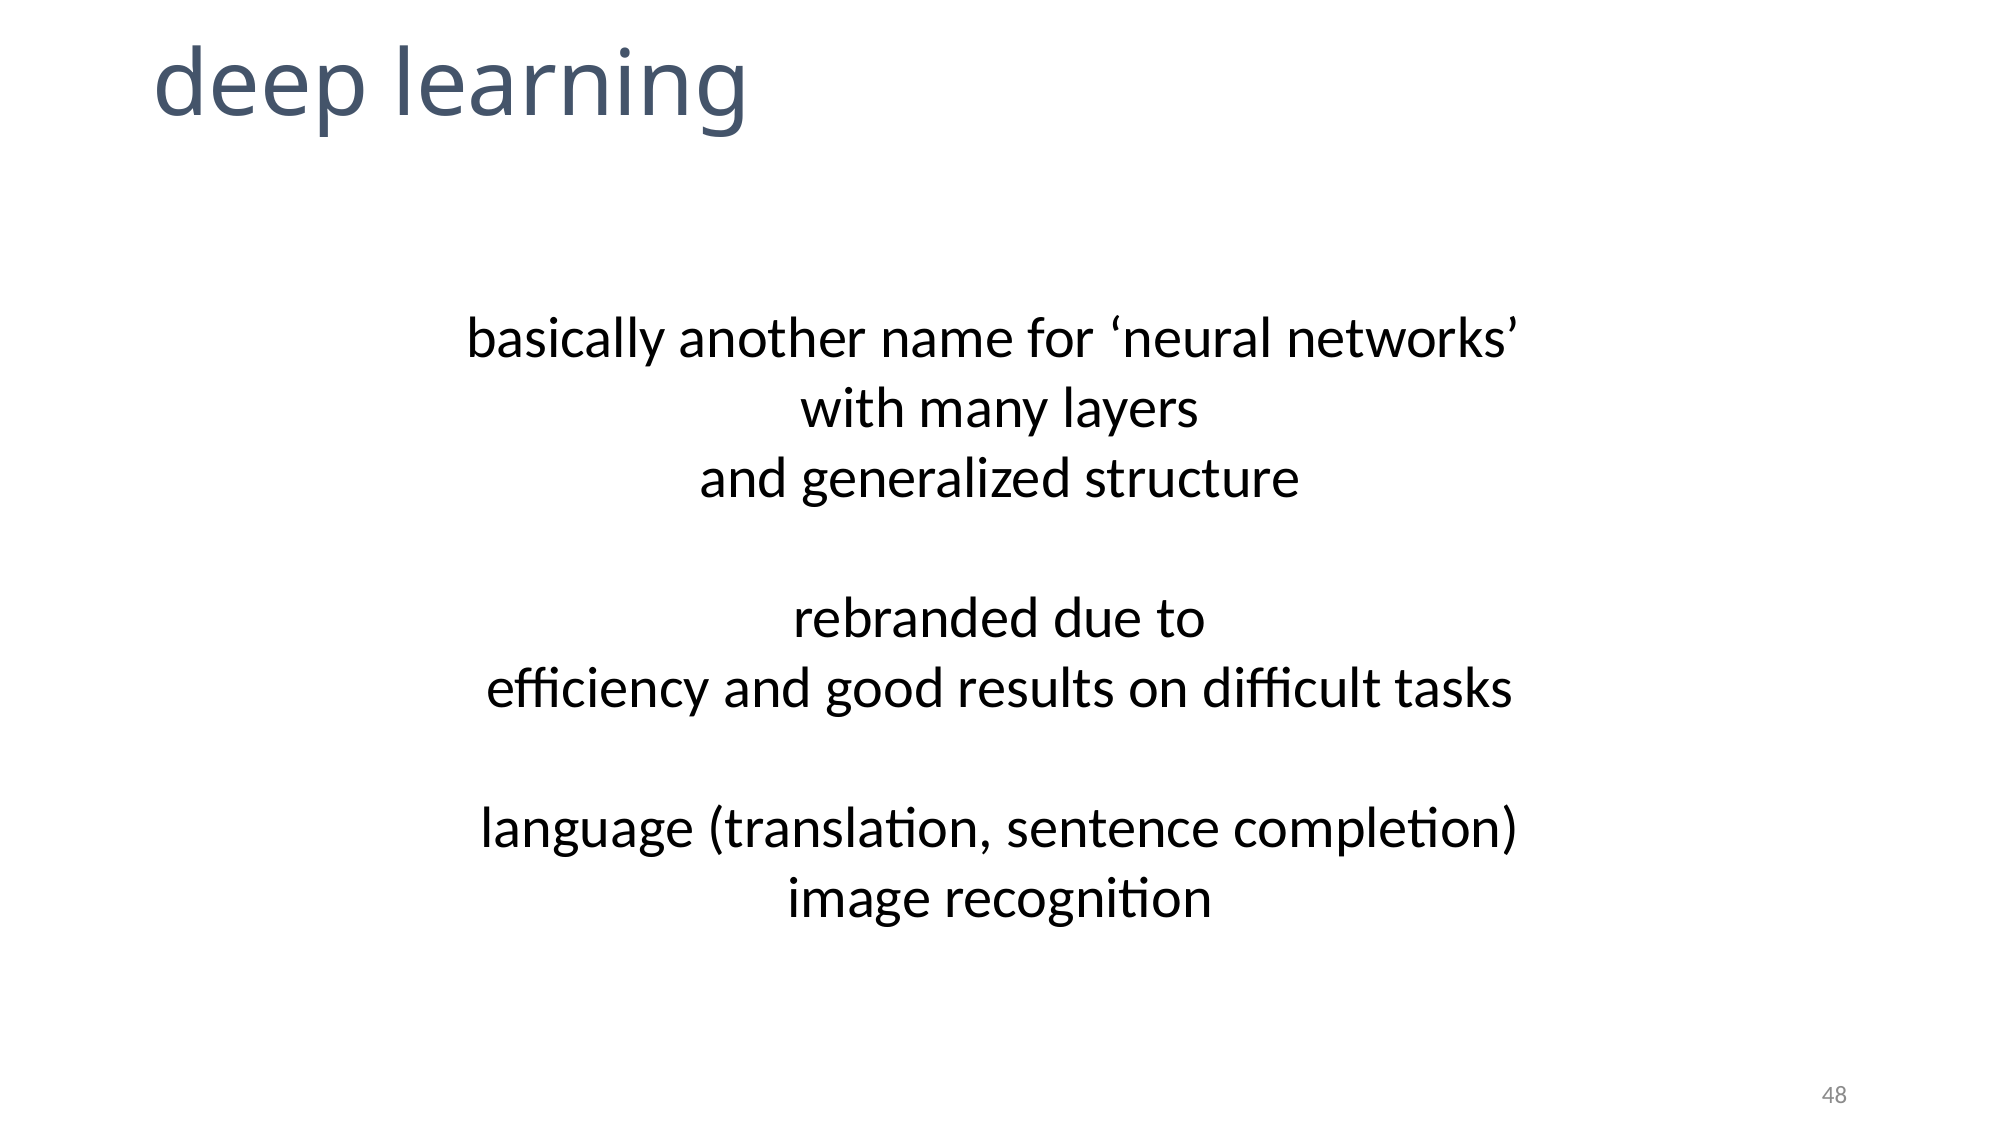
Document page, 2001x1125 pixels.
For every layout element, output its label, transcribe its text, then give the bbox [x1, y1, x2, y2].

list basically another name for ‘neural networks’ with many layers and generalized structure rebranded due to efficiency and good results on difficult tasks language (translation, sentence completion) image recognition [137, 189, 1863, 1040]
slide_number 48 [1412, 1064, 1863, 1124]
title deep learning [137, 2, 1863, 170]
